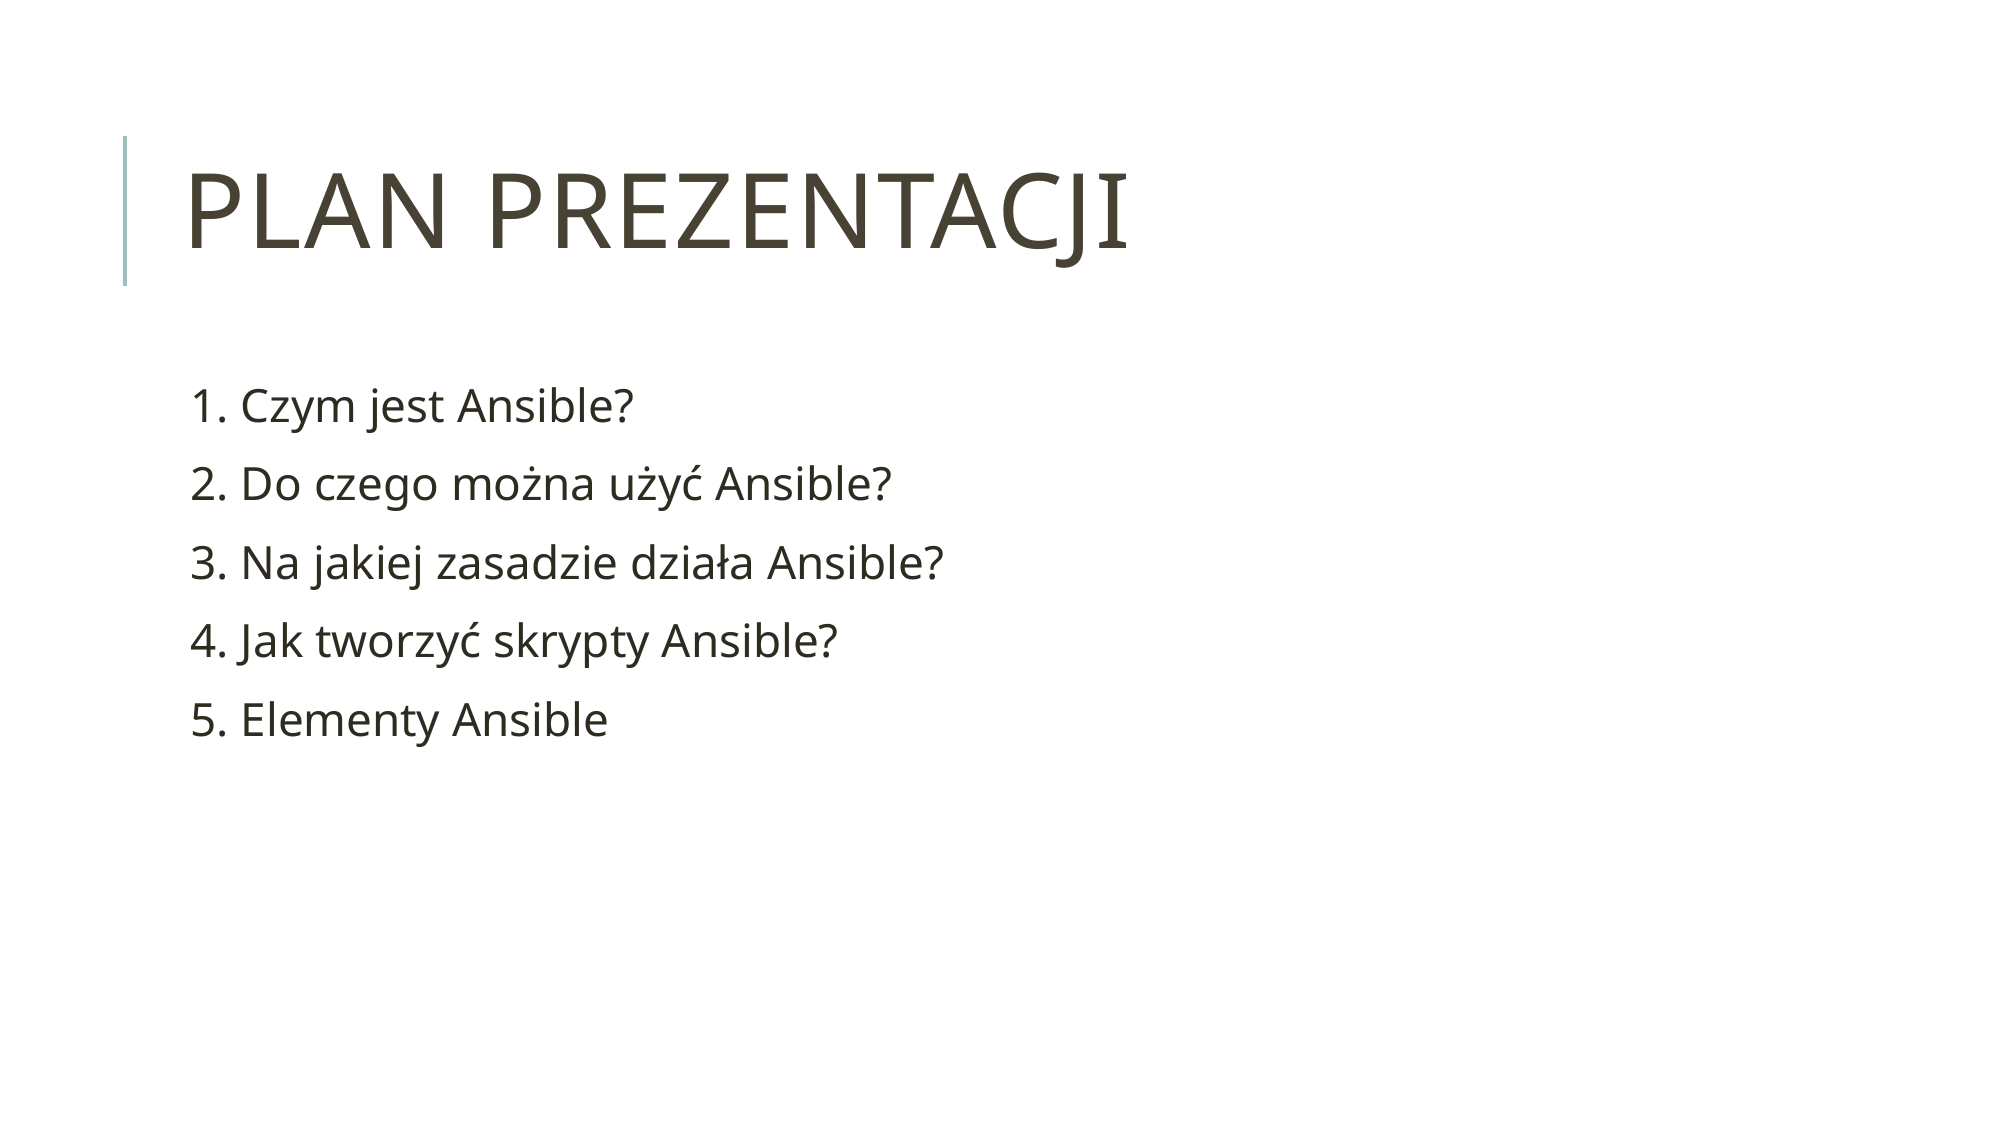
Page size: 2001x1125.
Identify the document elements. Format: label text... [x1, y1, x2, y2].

list 1. Czym jest Ansible? 2. Do czego można użyć Ansible? 3. Na jakiej zasadzie działa Ansible? 4. Jak tworzyć skrypty Ansible? 5. Elementy Ansible [168, 375, 1763, 1035]
title Plan prezentacji [168, 96, 1763, 342]
